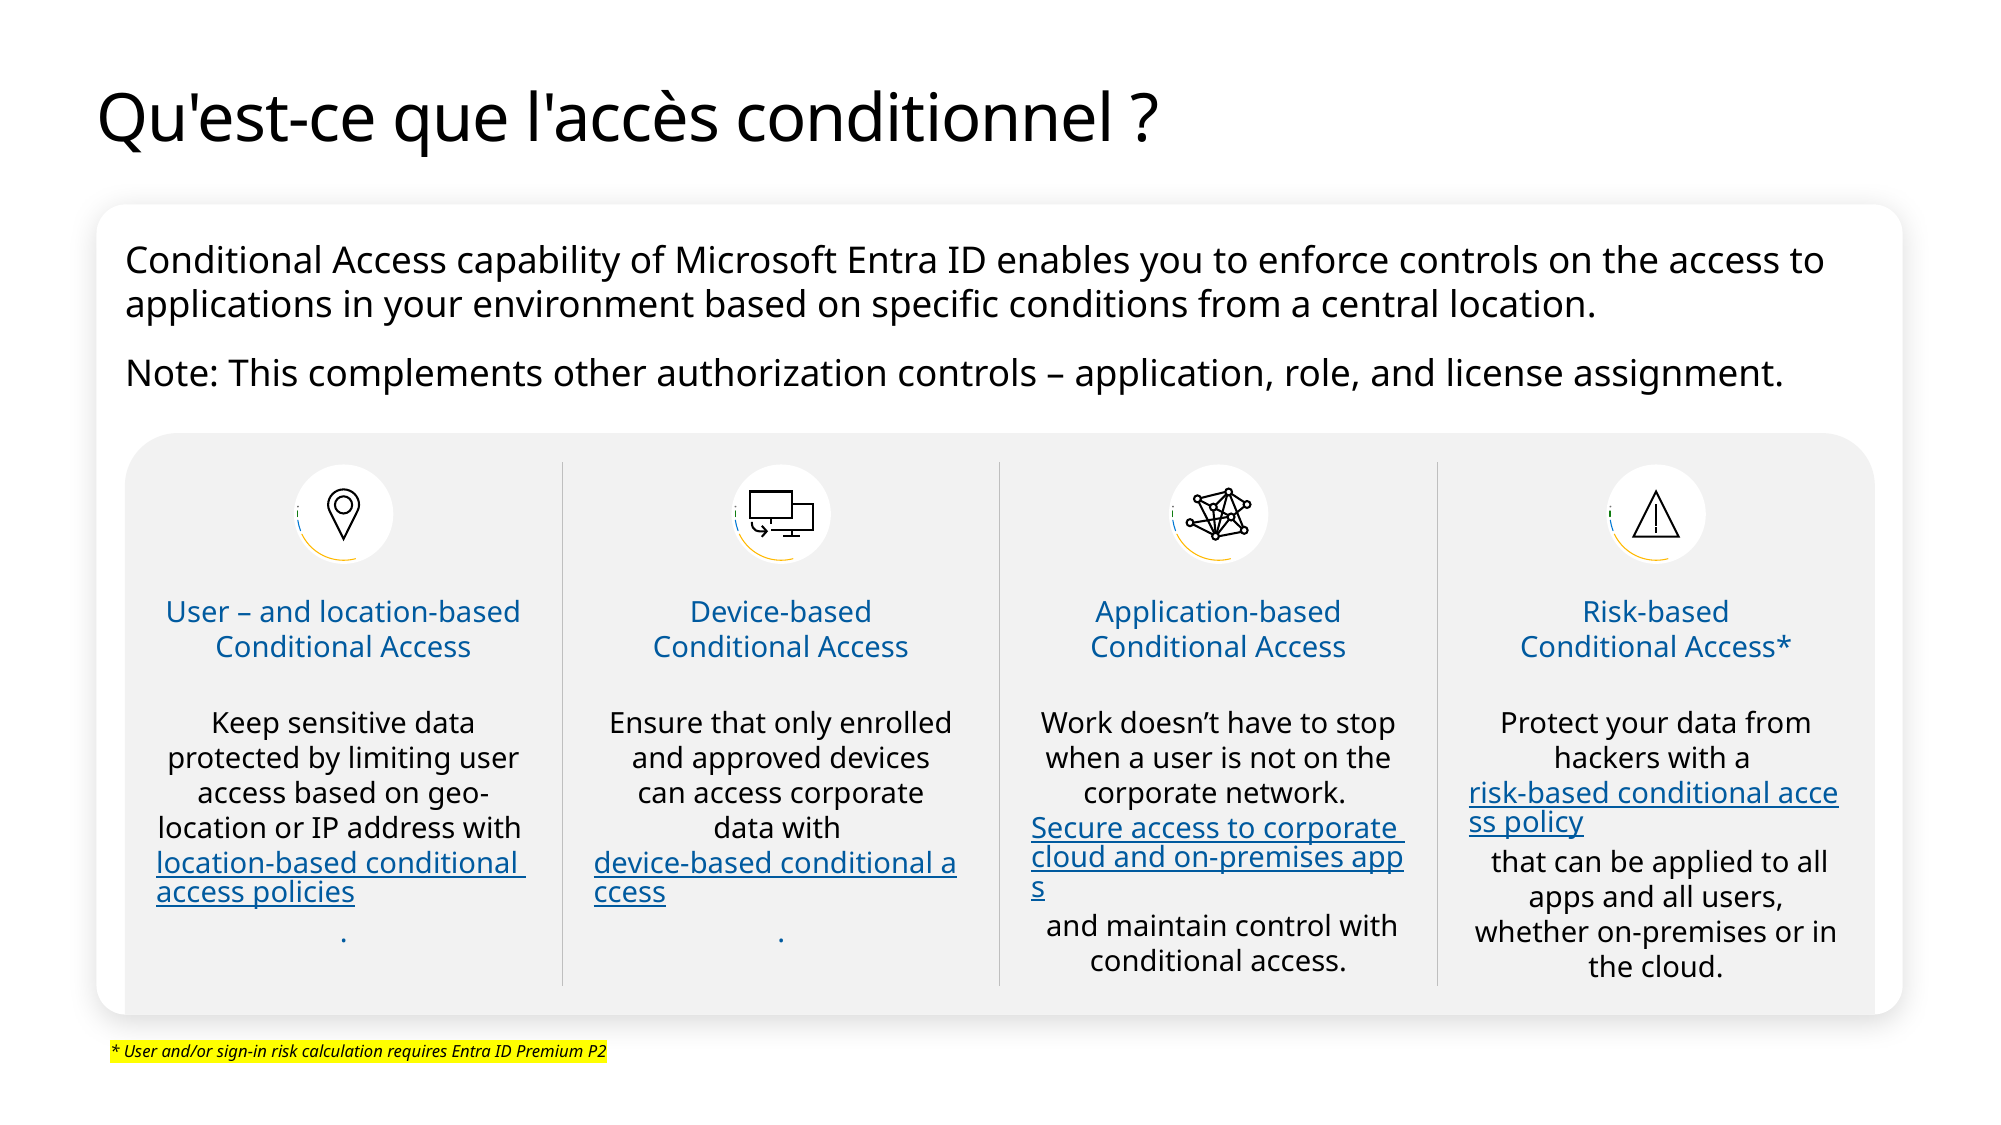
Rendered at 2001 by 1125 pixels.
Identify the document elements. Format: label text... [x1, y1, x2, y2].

text_box Application-based Conditional Access [1031, 593, 1407, 680]
title Qu'est-ce que l'accès conditionnel ? [96, 75, 1904, 156]
text_box Work doesn’t have to stop when a user is not on the corporate network. Secure access to corporate cloud and on‑premises apps and maintain control with conditional access. [1031, 704, 1407, 954]
text_box [95, 203, 1904, 1016]
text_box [1606, 464, 1707, 565]
text_box Protect your data from hackers with a risk-based conditional access policy that can be applied to all apps and all users, whether on-premises or in the cloud. [1468, 704, 1844, 954]
text_box Risk-based Conditional Access* [1468, 593, 1844, 680]
text_box [124, 432, 1876, 1016]
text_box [293, 464, 394, 565]
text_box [731, 464, 832, 565]
text_box * User and/or sign-in risk calculation requires Entra ID Premium P2 [110, 1043, 608, 1062]
text_box Keep sensitive data protected by limiting user access based on geo-location or IP address with location-based conditional access policies. [156, 704, 532, 954]
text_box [1168, 464, 1269, 565]
text_box Conditional Access capability of Microsoft Entra ID enables you to enforce controls on the access to applications in your environment based on specific conditions from a central location. Note: This complements other authorization controls – application, role, and license assignment. [124, 236, 1875, 395]
text_box Device-based Conditional Access [593, 593, 969, 680]
text_box User – and location-based Conditional Access [156, 593, 532, 680]
text_box Ensure that only enrolled and approved devices can access corporate data with device-based conditional access. [593, 704, 969, 954]
